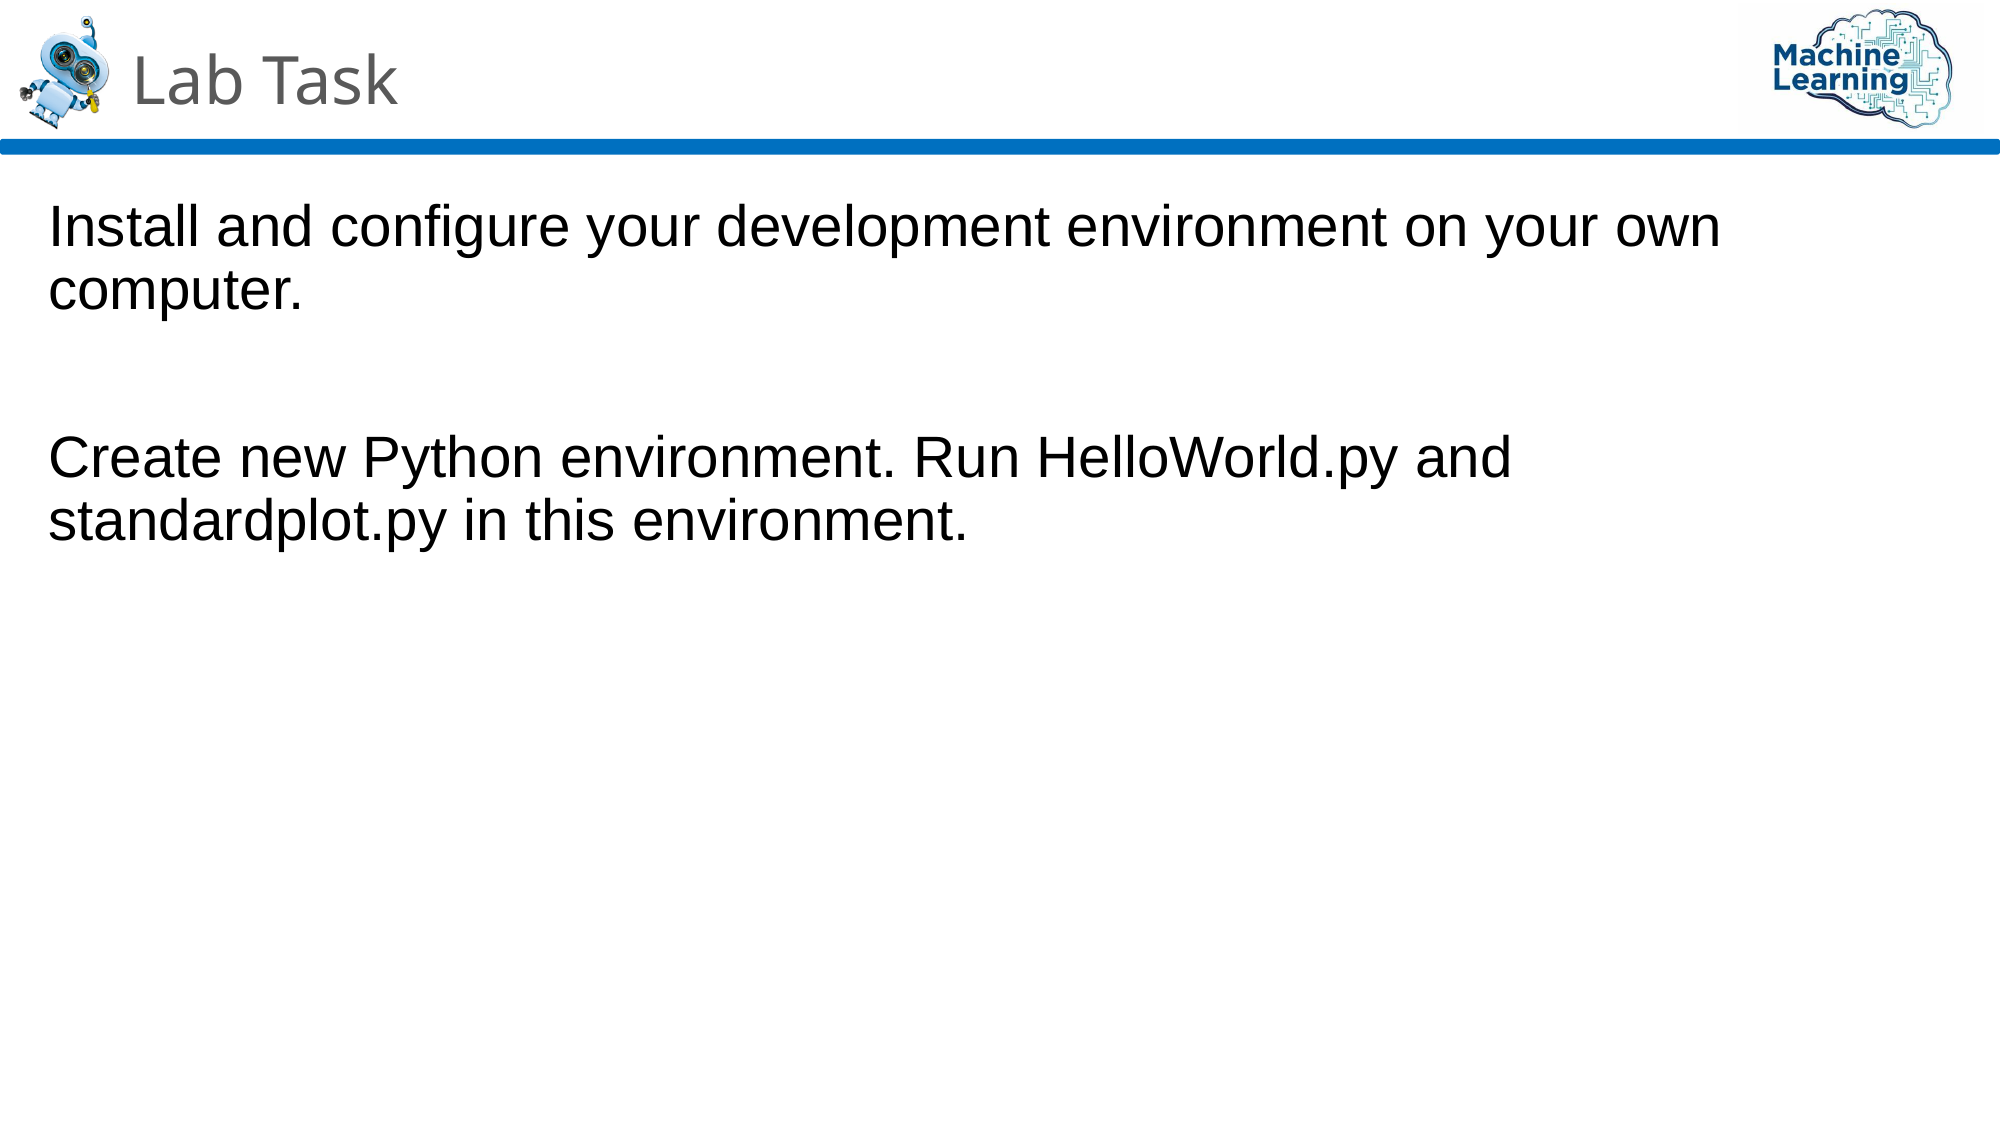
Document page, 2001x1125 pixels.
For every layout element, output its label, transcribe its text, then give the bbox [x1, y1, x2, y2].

picture [16, 0, 119, 138]
list Install and configure your development environment on your own computer. Create new Python environment. Run HelloWorld.py and standardplot.py in this environment. [33, 189, 1851, 869]
text_box [0, 137, 2000, 156]
text_box Lab Task [119, 30, 415, 126]
picture [1738, 3, 1984, 134]
